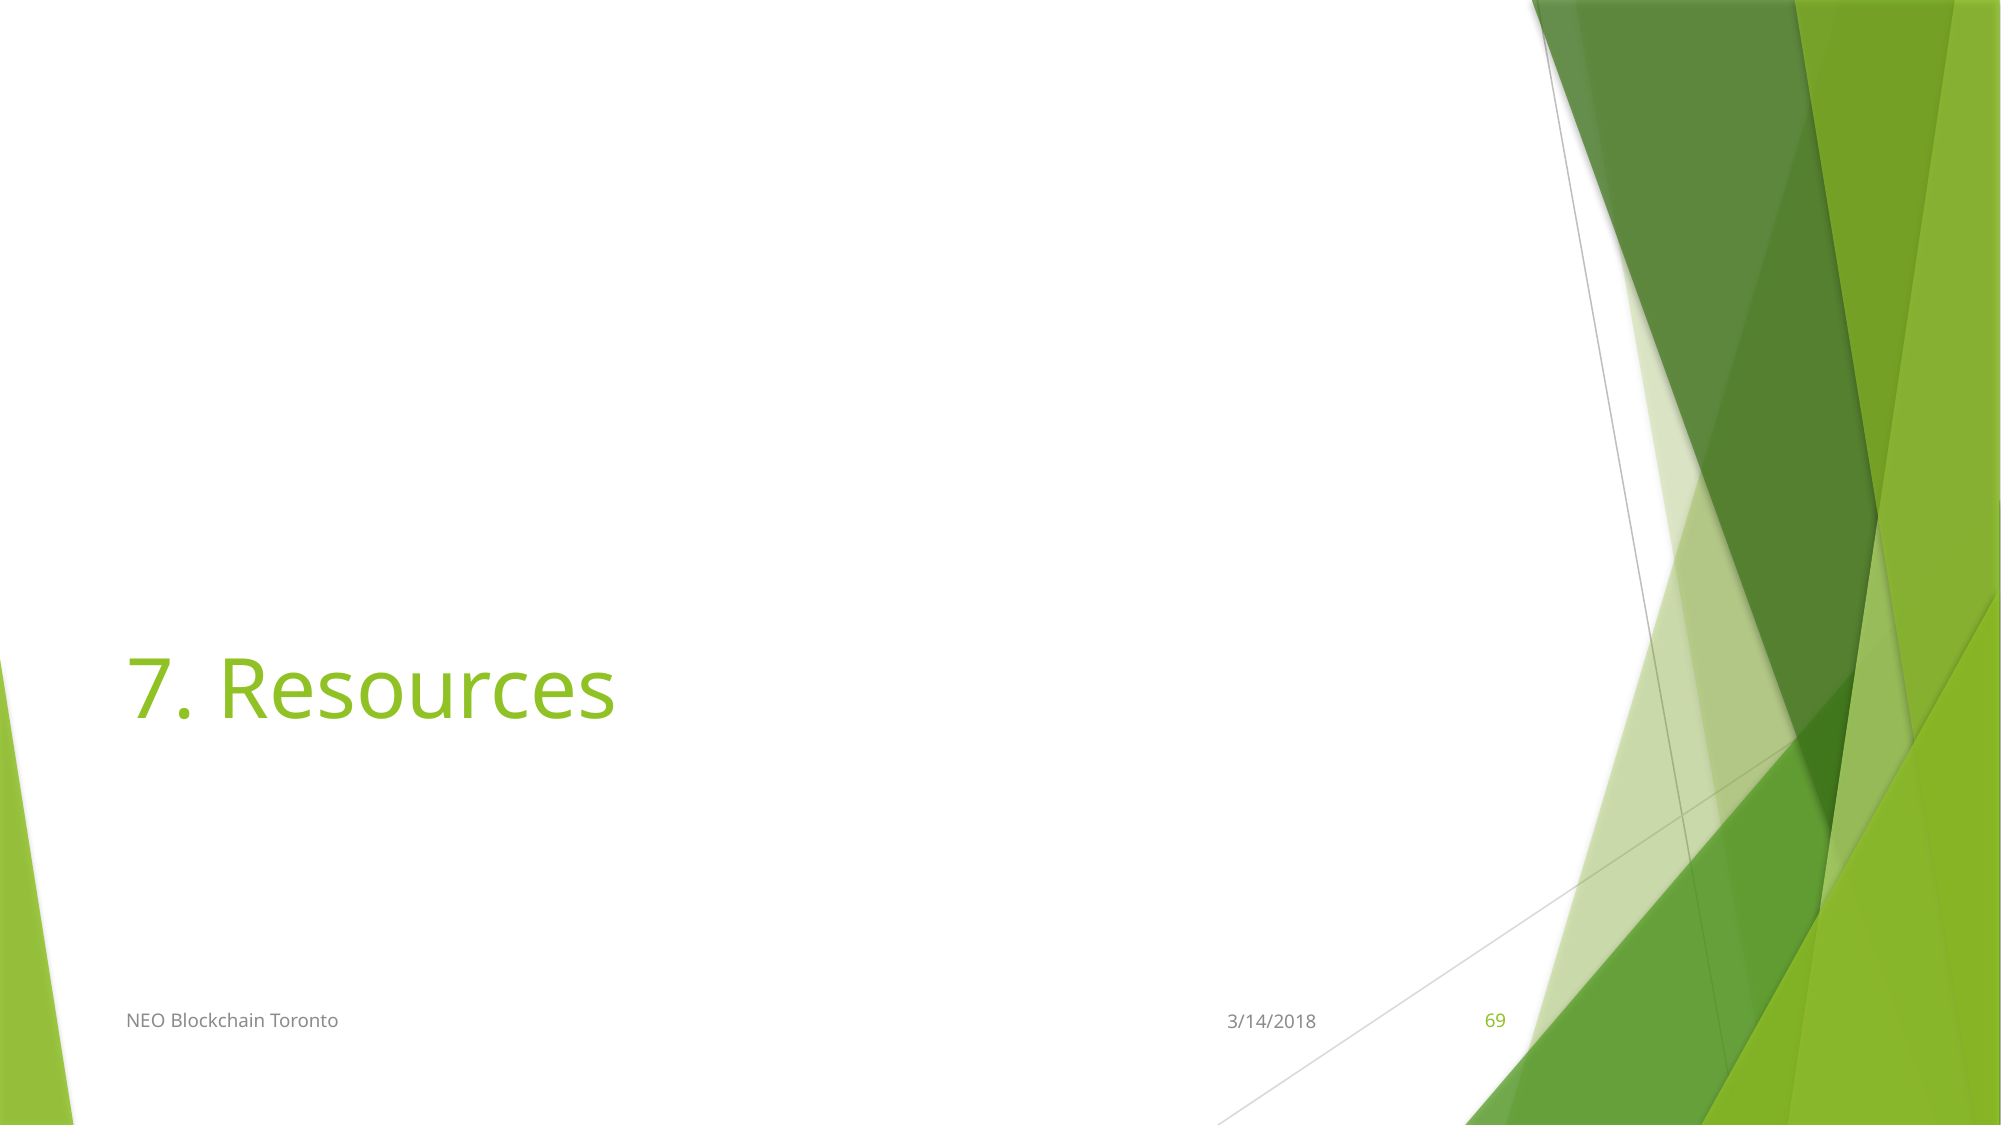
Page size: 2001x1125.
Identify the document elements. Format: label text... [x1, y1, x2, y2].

footer NEO Blockchain Toronto [111, 991, 1145, 1051]
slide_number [1181, 991, 1332, 1051]
slide_number 69 [1409, 991, 1522, 1051]
title 7. Resources [111, 443, 1522, 743]
